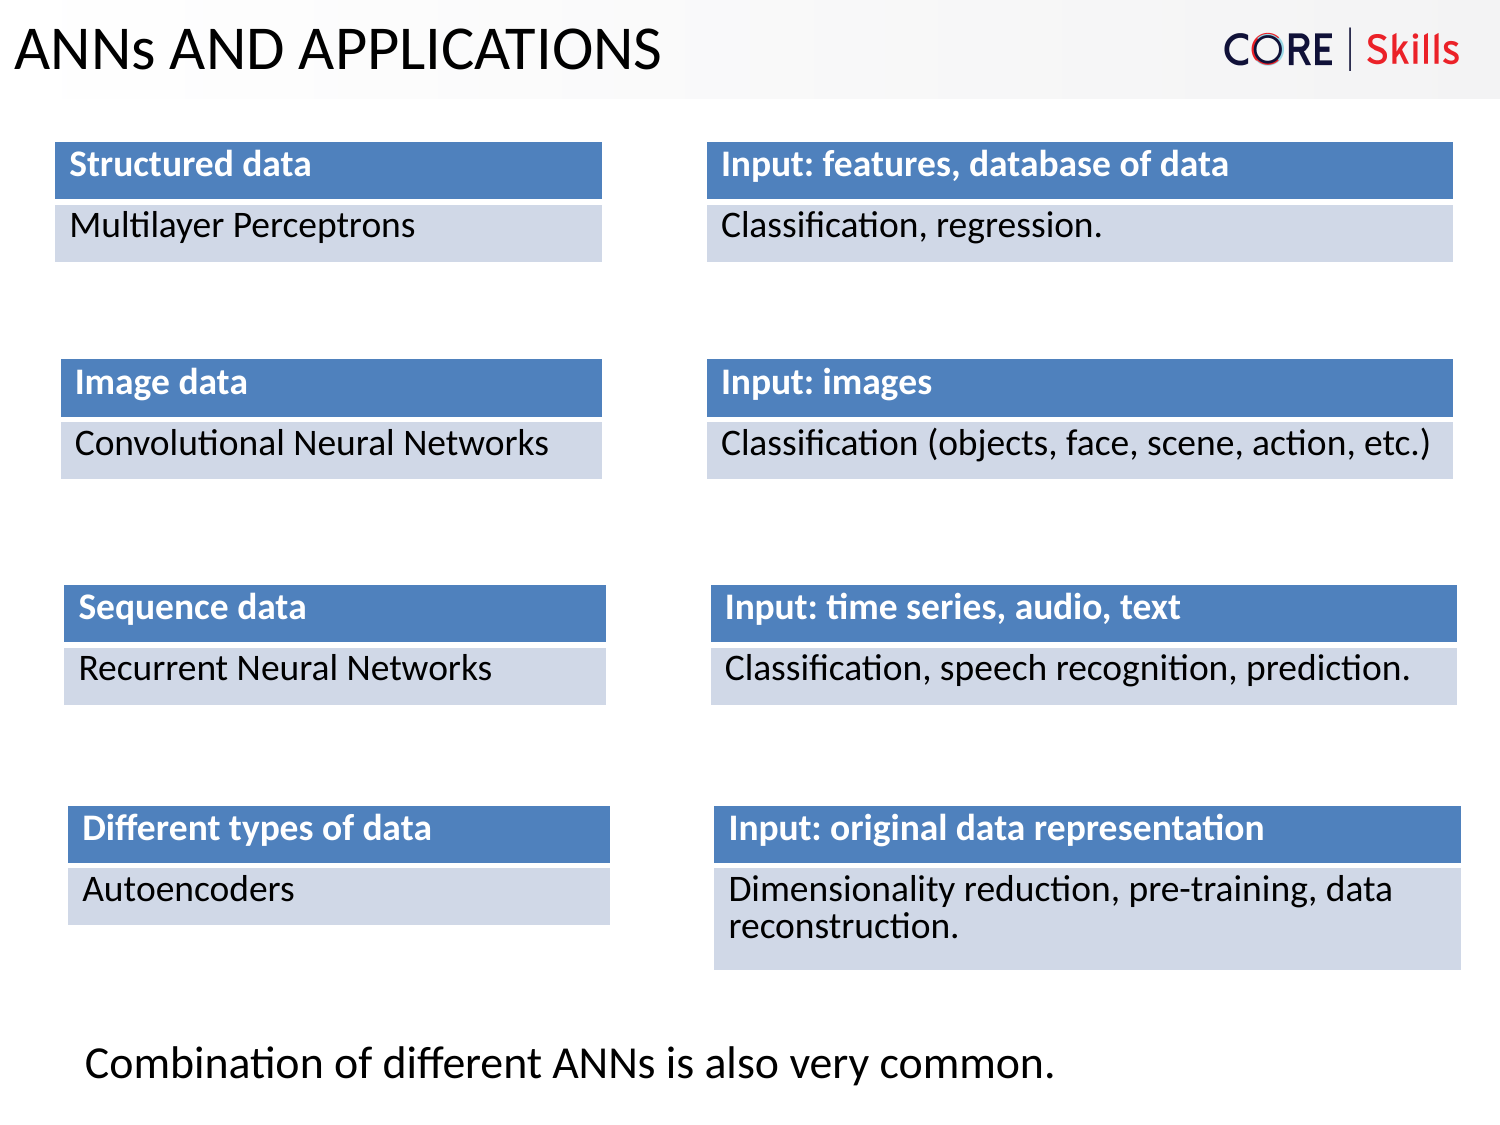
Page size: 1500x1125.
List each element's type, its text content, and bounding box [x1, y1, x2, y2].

table_cell Classification (objects, face, scene, action, etc.) [707, 422, 1453, 479]
table_cell Recurrent Neural Networks [64, 648, 606, 705]
text_box Combination of different ANNs is also very common. [70, 1025, 1072, 1096]
table_header Input: features, database of data [707, 142, 1453, 199]
table_header Structured data [55, 142, 602, 199]
table_cell Convolutional Neural Networks [61, 422, 602, 479]
table_header Sequence data [64, 585, 606, 642]
table_cell Classification, regression. [707, 205, 1453, 262]
table_cell Classification, speech recognition, prediction. [711, 648, 1457, 705]
table_header Input: original data representation [714, 806, 1461, 863]
picture [0, 0, 1500, 100]
table_header Different types of data [68, 806, 610, 863]
table_cell Dimensionality reduction, pre-training, data reconstruction. [714, 868, 1461, 970]
table_header Input: time series, audio, text [711, 585, 1457, 642]
table_header Image data [61, 359, 602, 417]
table_cell Autoencoders [68, 868, 610, 925]
table_header Input: images [707, 359, 1453, 417]
table_cell Multilayer Perceptrons [55, 205, 602, 262]
